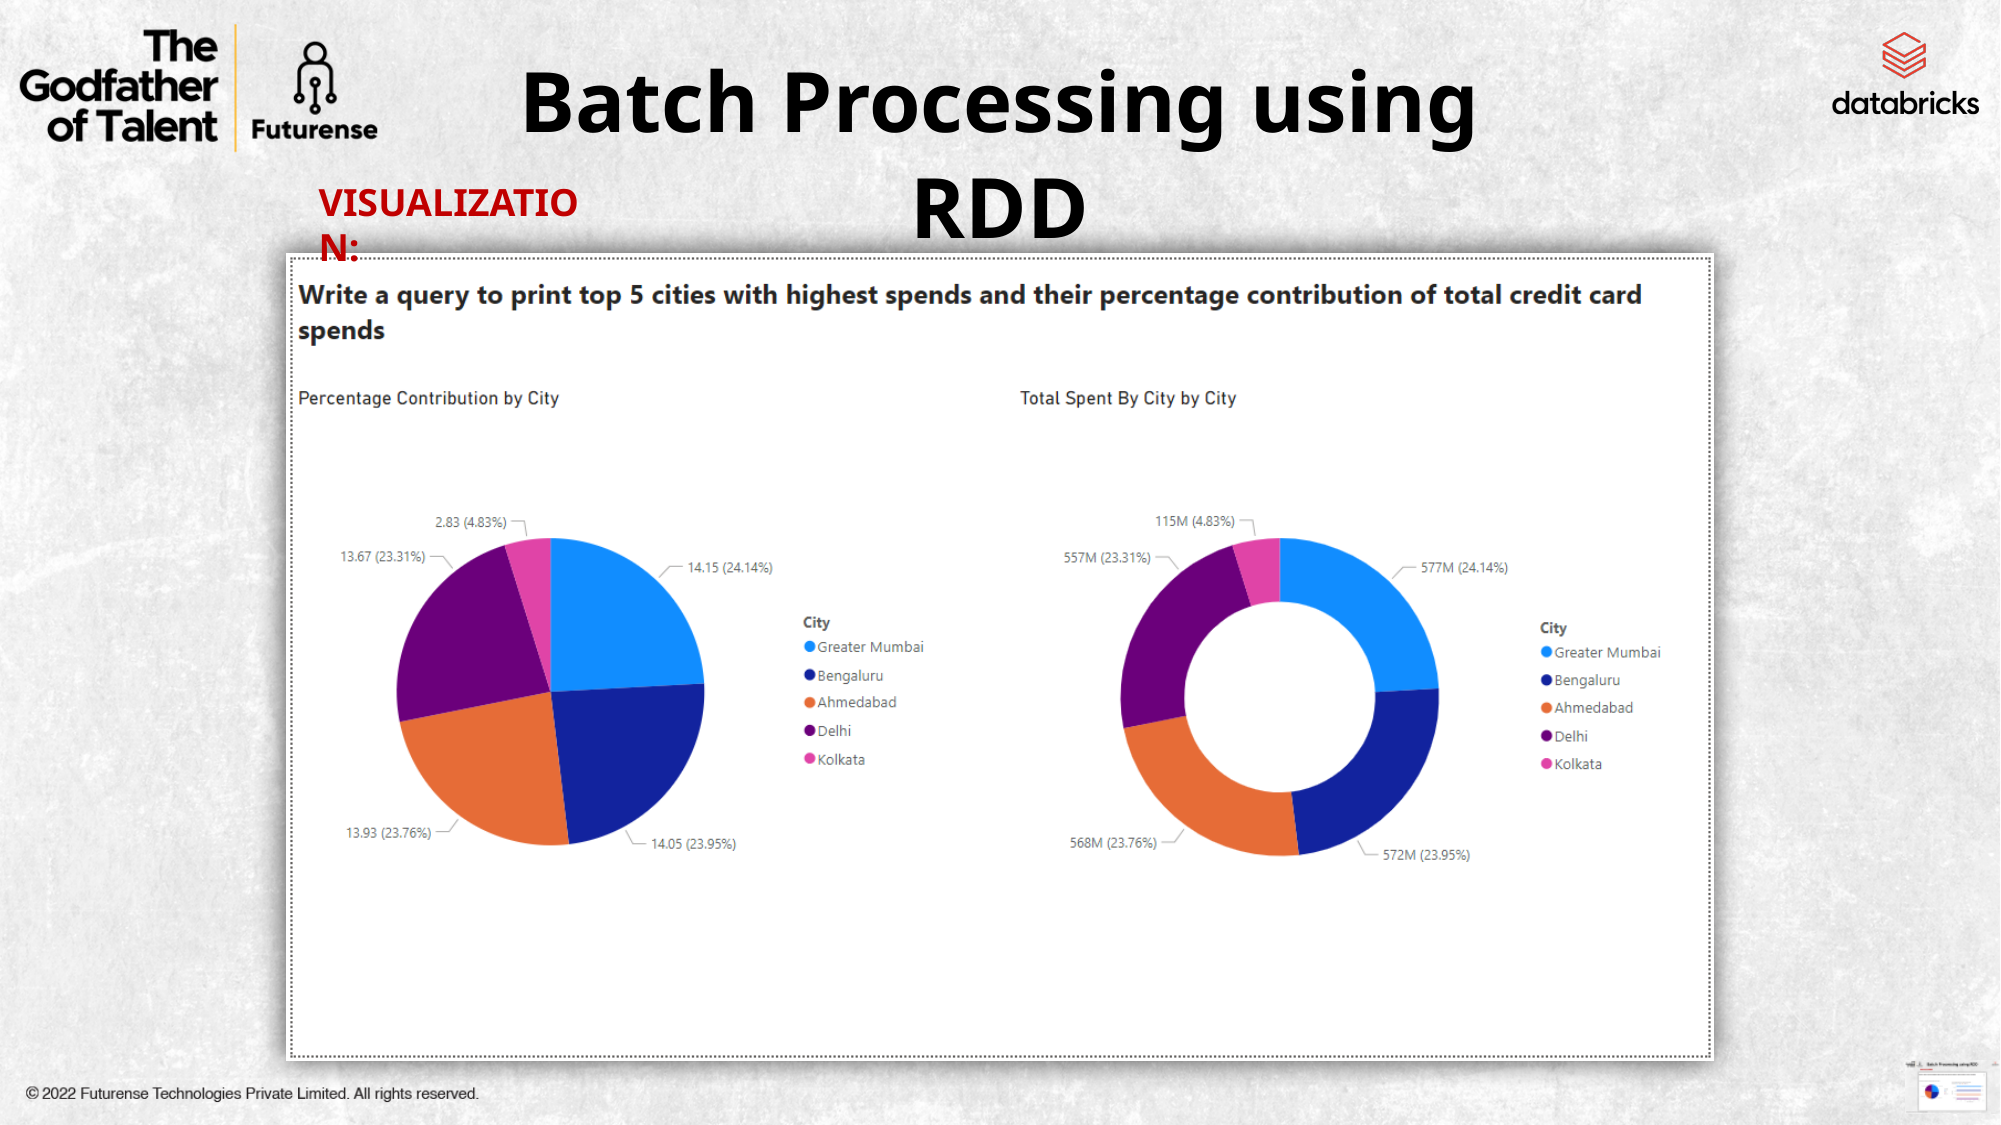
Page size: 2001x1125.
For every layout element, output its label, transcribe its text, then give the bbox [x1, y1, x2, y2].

text_box VISUALIZATION: [303, 171, 621, 253]
picture [0, 0, 2001, 1125]
text_box Batch Processing using RDD [448, 34, 1552, 228]
